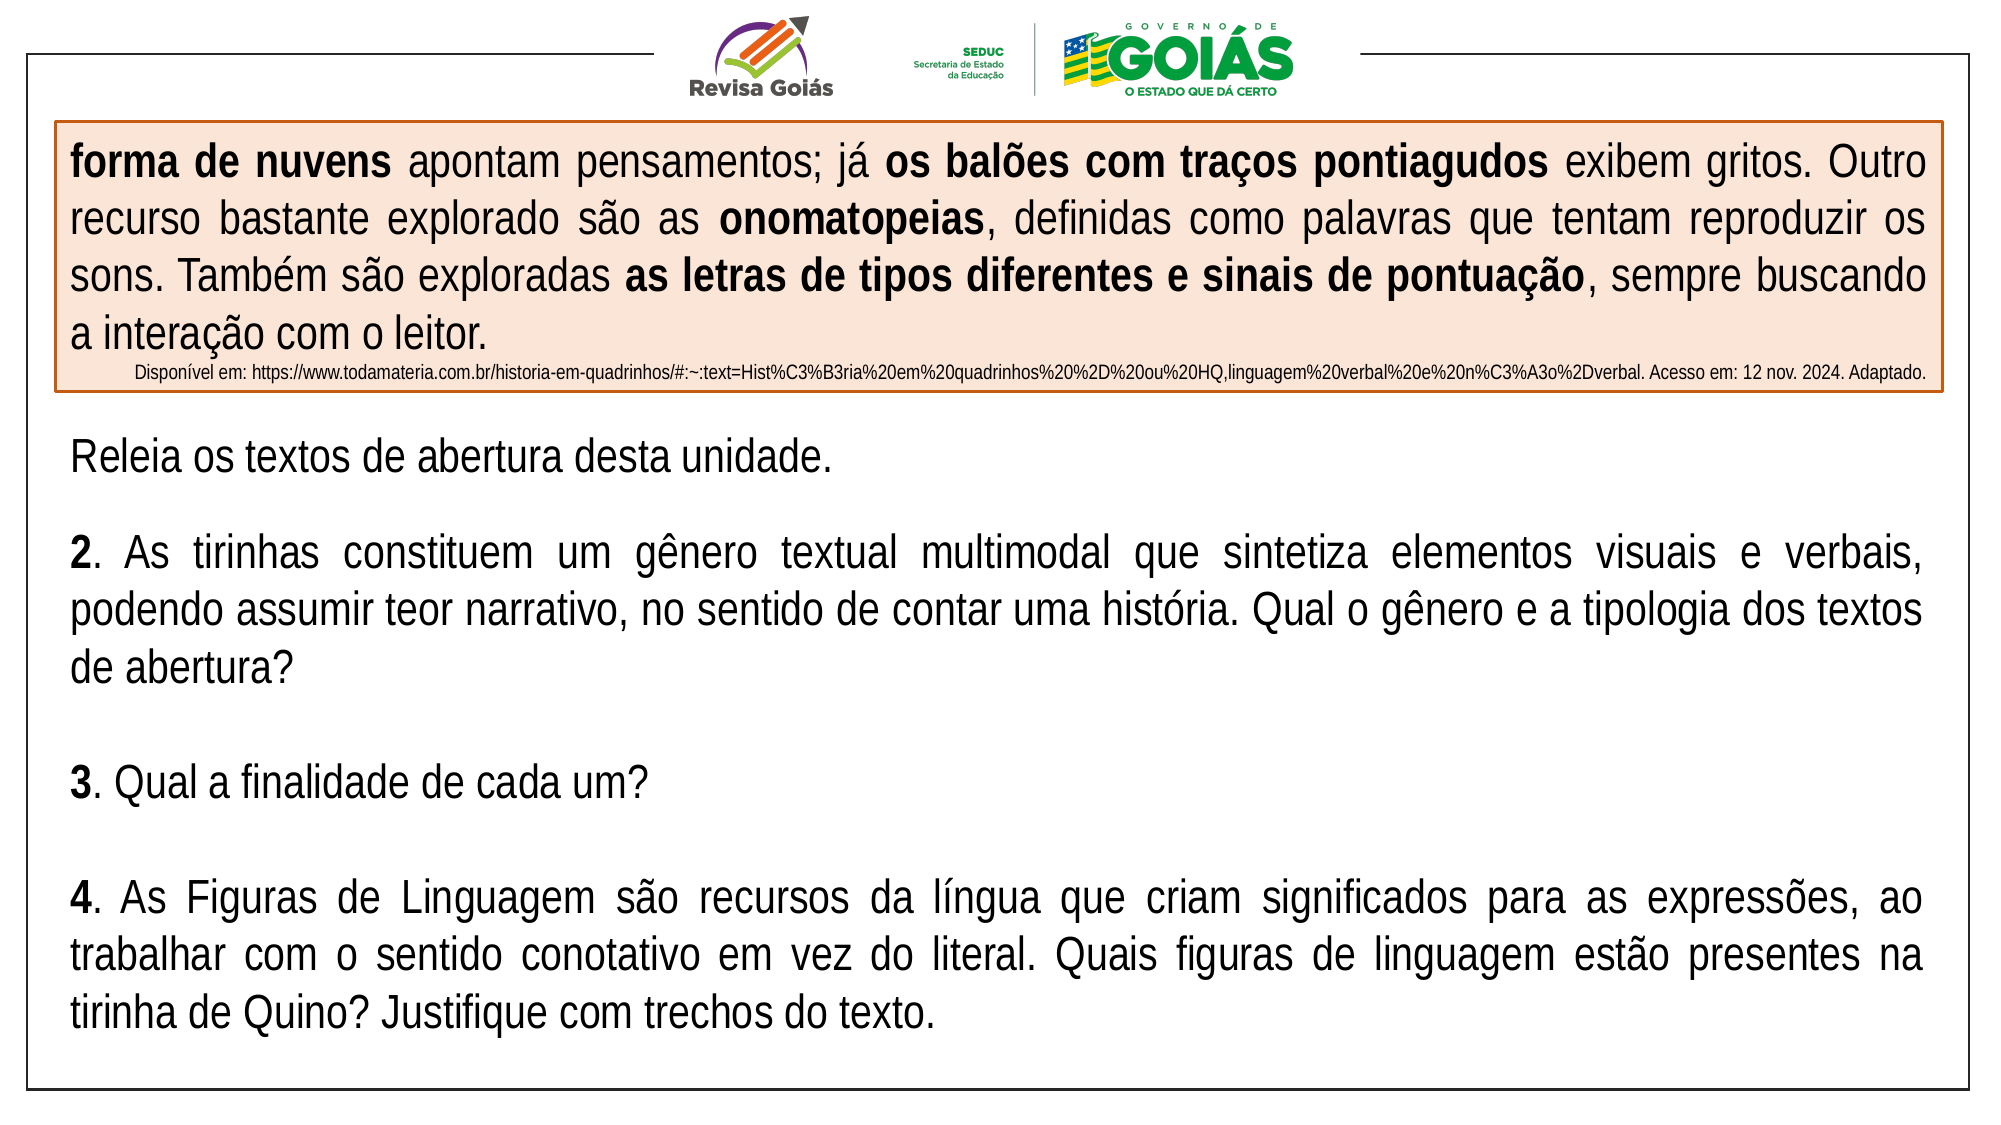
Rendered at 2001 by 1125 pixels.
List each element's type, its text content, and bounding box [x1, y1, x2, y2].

picture [690, 16, 833, 96]
text_box 2. As tirinhas constituem um gênero textual multimodal que sintetiza elementos visuais e verbais, podendo assumir teor narrativo, no sentido de contar uma história. Qual o gênero e a tipologia dos textos de abertura? 3. Qual a finalidade de cada um? 4. As Figuras de Linguagem são recursos da língua que criam significados para as expressões, ao trabalhar com o sentido conotativo em vez do literal. Quais figuras de linguagem estão presentes na tirinha de Quino? Justifique com trechos do texto. [55, 513, 1943, 1045]
text_box forma de nuvens apontam pensamentos; já os balões com traços pontiagudos exibem gritos. Outro recurso bastante explorado são as onomatopeias, definidas como palavras que tentam reproduzir os sons. Também são exploradas as letras de tipos diferentes e sinais de pontuação, sempre buscando a interação com o leitor. Disponível em: https://www.todamateria.com.br/historia-em-quadrinhos/#:~:text=Hist%C3%B3ria%20em%20quadrinhos%20%2D%20ou%20HQ,linguagem%20verbal%20e%20n%C3%A3o%2Dverbal. Acesso em: 12 nov. 2024. Adaptado. [55, 121, 1943, 392]
text_box Releia os textos de abertura desta unidade. [55, 417, 1943, 490]
picture [914, 23, 1293, 96]
